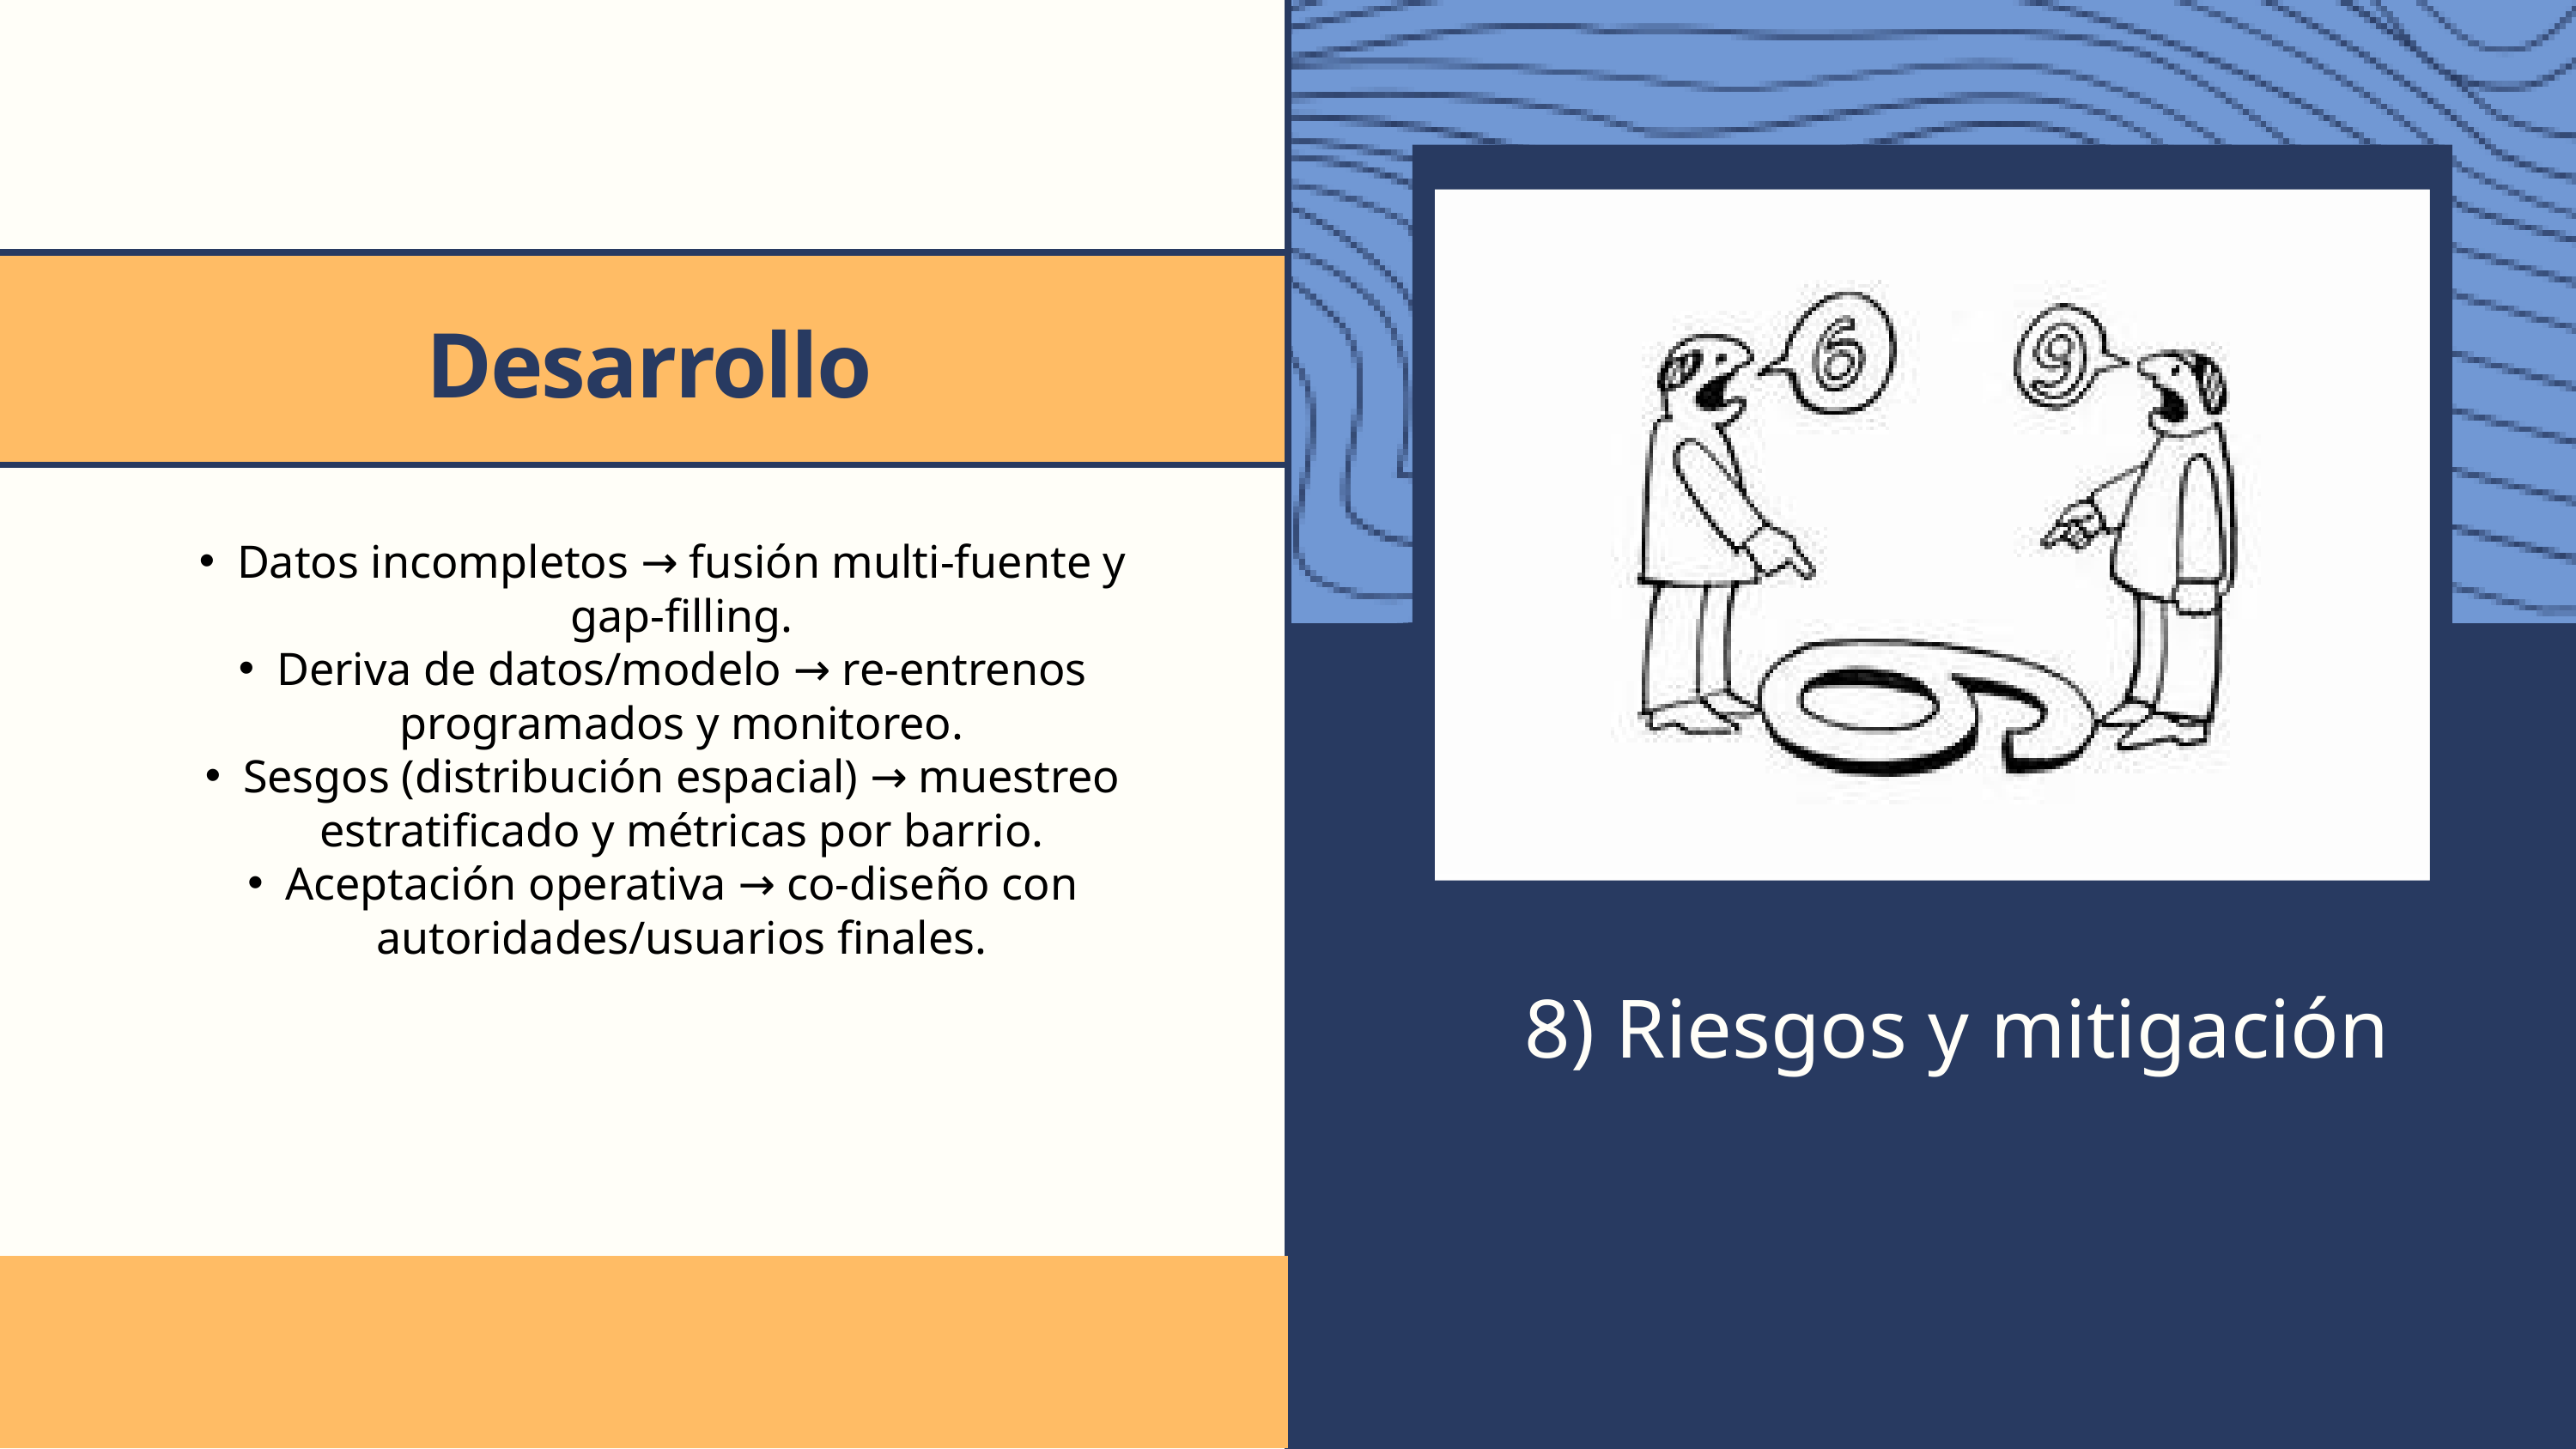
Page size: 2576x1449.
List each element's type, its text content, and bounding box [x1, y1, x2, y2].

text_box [1412, 144, 2453, 925]
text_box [0, 252, 1283, 465]
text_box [1287, 626, 2576, 1449]
text_box Datos incompletos → fusión multi‑fuente y gap‑filling. Deriva de datos/modelo → re‑entrenos programados y monitoreo. Sesgos (distribución espacial) → muestreo estratificado y métricas por barrio. Aceptación operativa → co‑diseño con autoridades/usuarios finales. [124, 533, 1164, 1016]
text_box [1287, 0, 2576, 625]
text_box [0, 1256, 1289, 1449]
